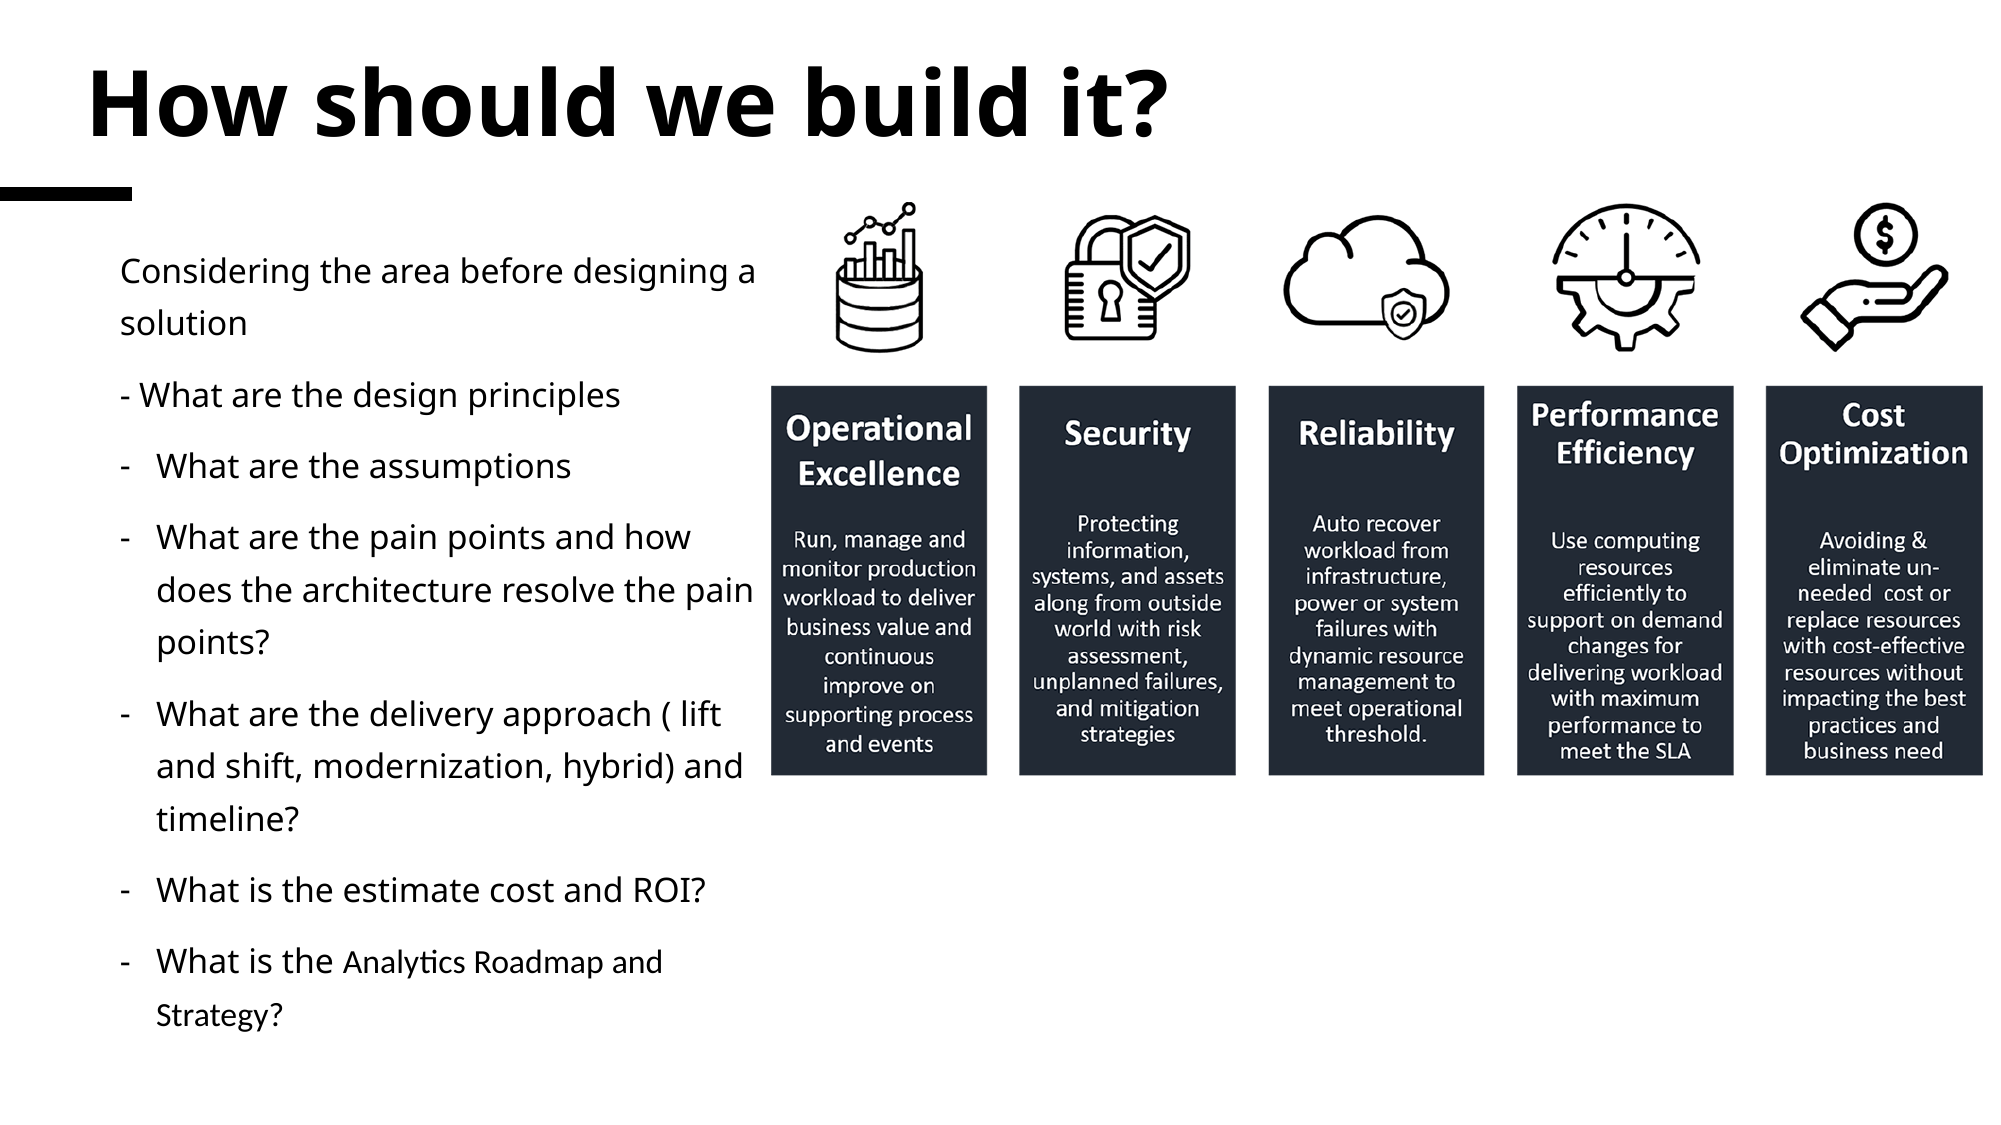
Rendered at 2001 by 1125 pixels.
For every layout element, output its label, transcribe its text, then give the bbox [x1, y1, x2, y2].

title How should we build it? [70, 54, 1699, 267]
picture [762, 202, 1990, 826]
list Considering the area before designing a solution - What are the design principles What are the assumptions What are the pain points and how does the architecture resolve the pain points? What are the delivery approach ( lift and shift, modernization, hybrid) and timeline? What is the estimate cost and ROI? What is the Analytics Roadmap and Strategy? [104, 229, 783, 1041]
